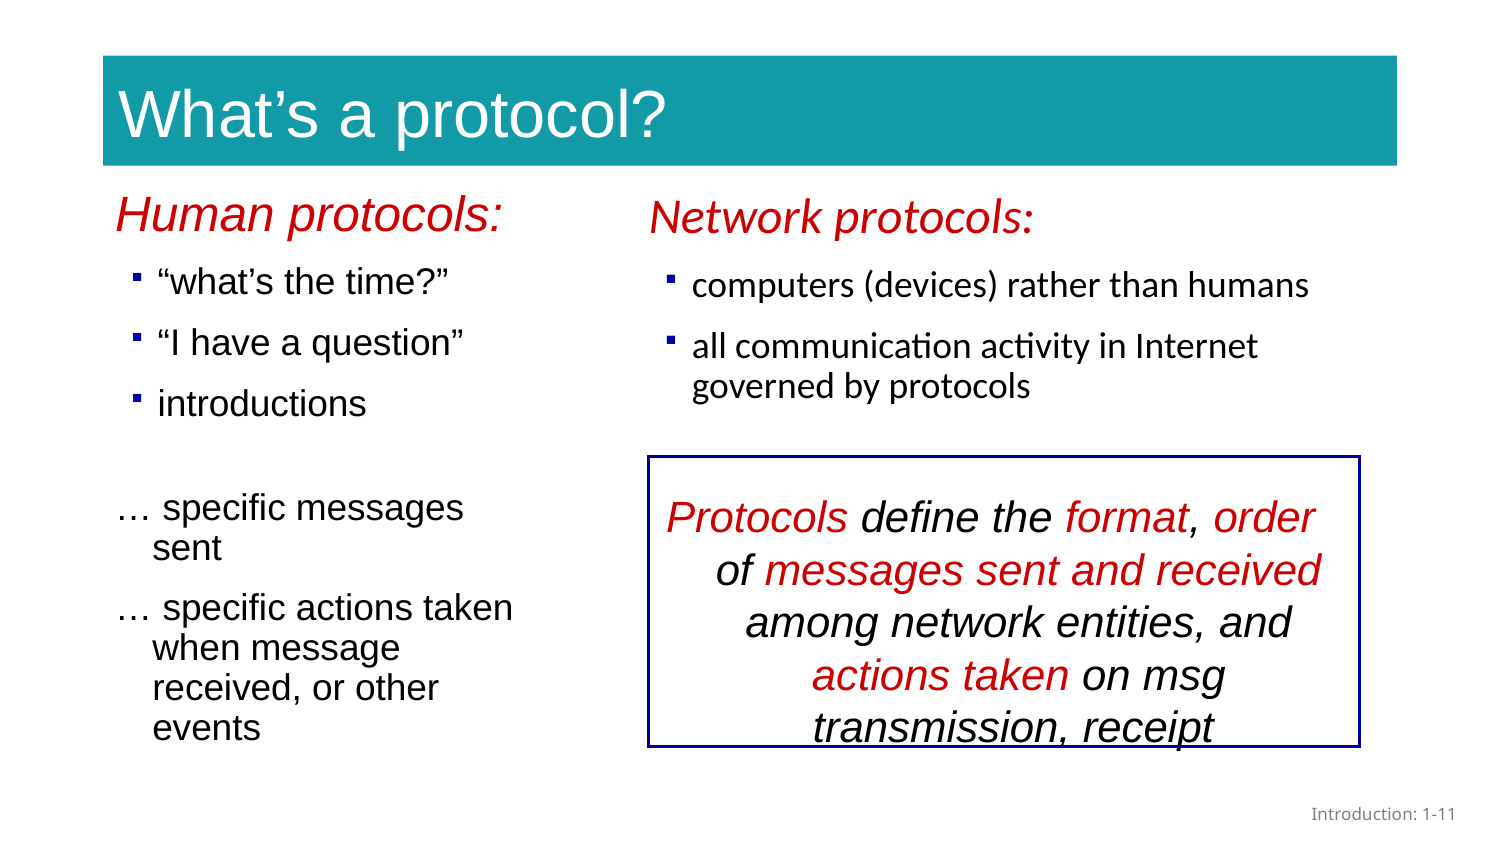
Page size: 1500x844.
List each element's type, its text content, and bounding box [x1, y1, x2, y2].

slide_number Introduction: 1-11 [1134, 792, 1472, 838]
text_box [638, 455, 1361, 773]
text_box Network protocols: computers (devices) rather than humans all communication activity in Internet governed by protocols [637, 184, 1349, 455]
title What’s a protocol? [103, 55, 1397, 166]
text_box Human protocols: “what’s the time?” “I have a question” introductions … specific messages sent … specific actions taken when message received, or other events [103, 183, 545, 756]
